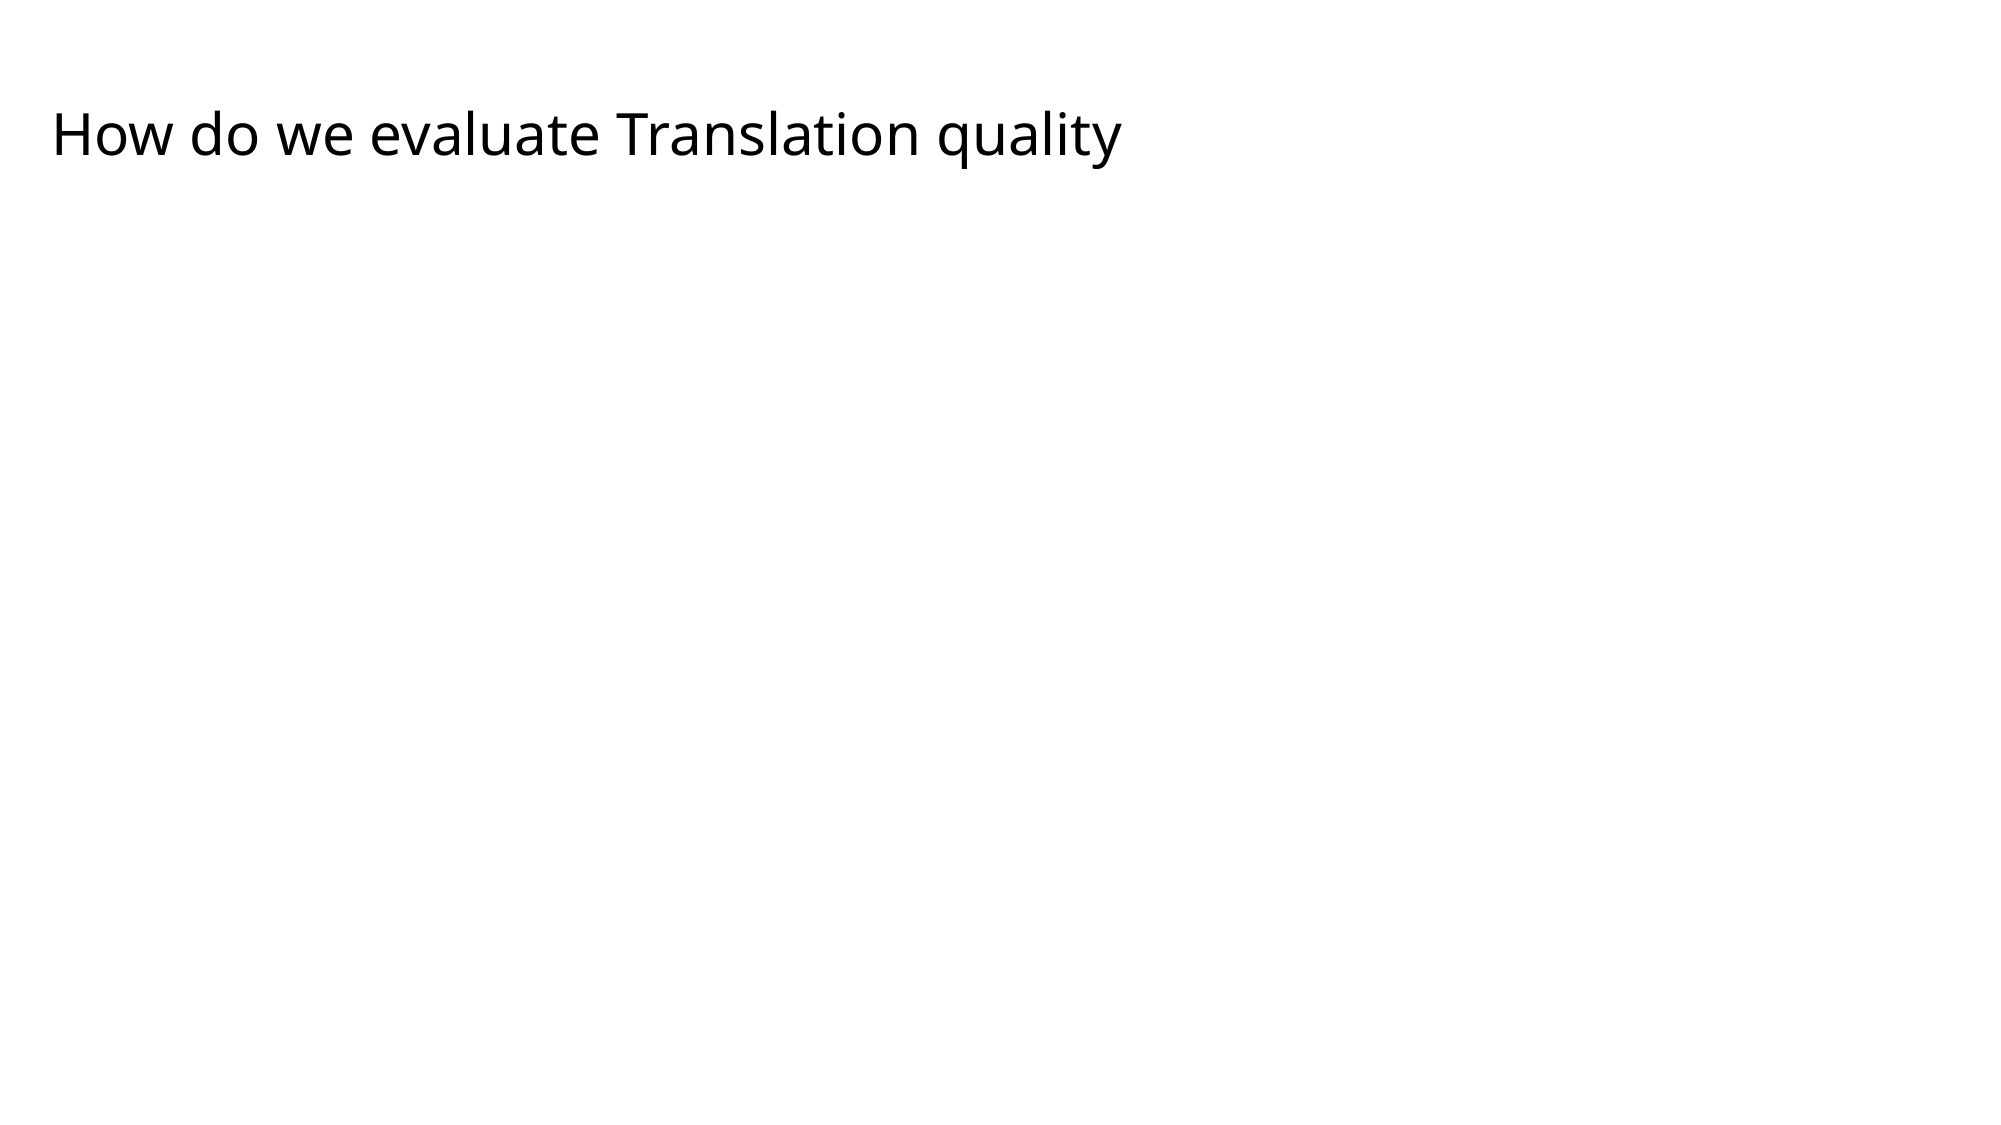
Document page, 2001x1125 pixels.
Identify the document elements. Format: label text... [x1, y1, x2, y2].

text_box How do we evaluate Translation quality [37, 89, 1137, 175]
